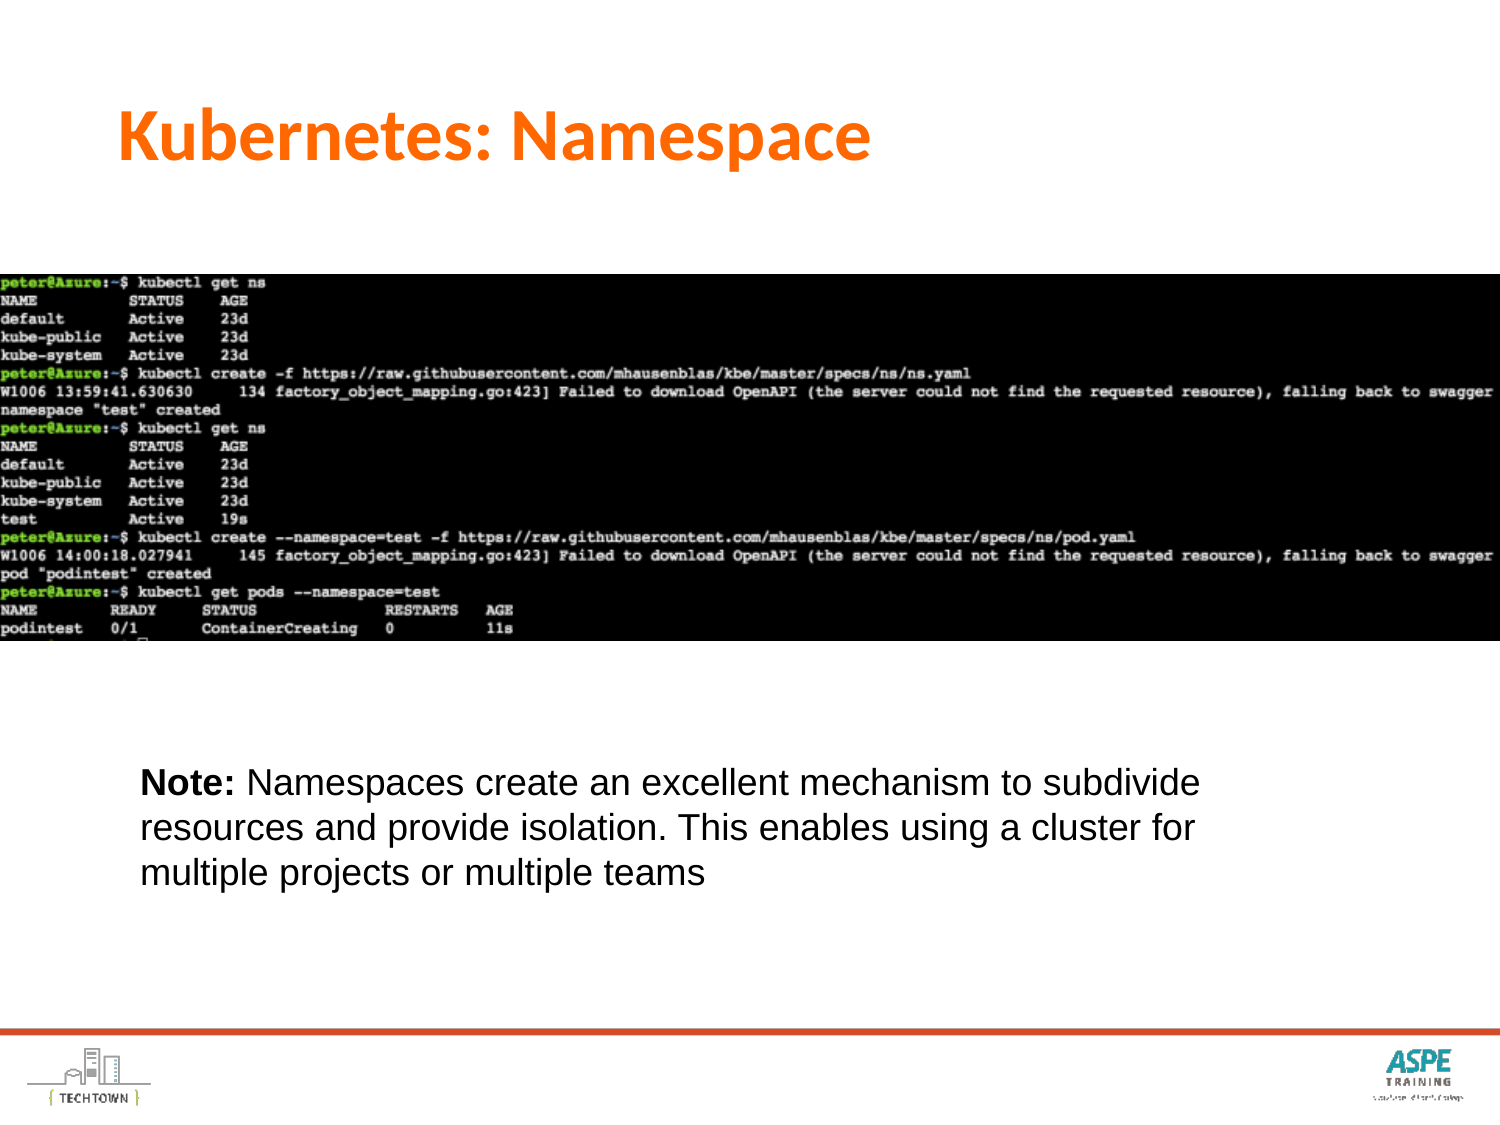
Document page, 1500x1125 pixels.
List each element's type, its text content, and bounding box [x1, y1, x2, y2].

title Kubernetes: Namespace [103, 59, 1397, 213]
text_box Note: Namespaces create an excellent mechanism to subdivide resources and provide isolation. This enables using a cluster for multiple projects or multiple teams [125, 750, 1225, 950]
picture [0, 0, 1500, 1125]
